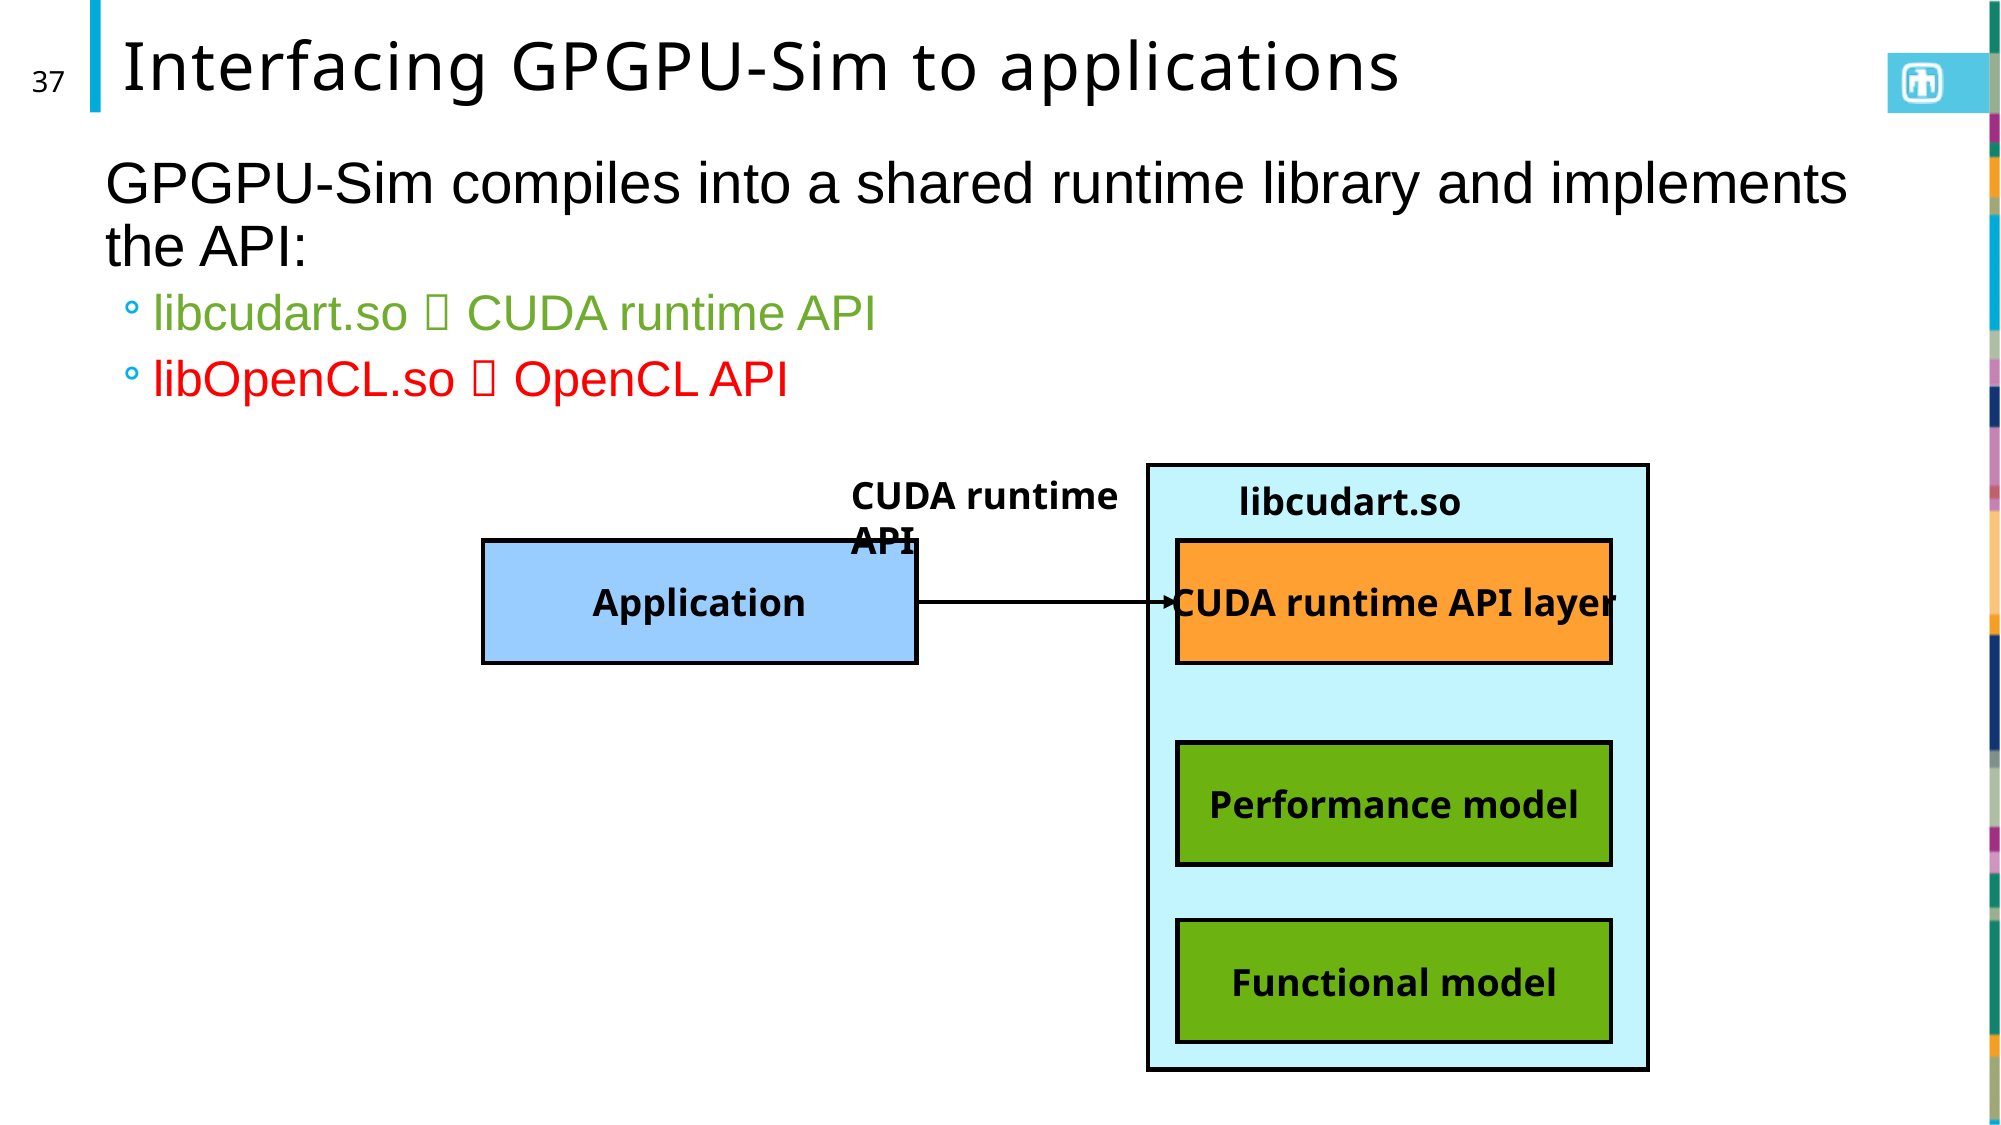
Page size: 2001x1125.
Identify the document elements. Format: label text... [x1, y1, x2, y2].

picture [1990, 1, 1999, 215]
text_box Functional model [1177, 919, 1611, 1043]
list GPGPU-Sim compiles into a shared runtime library and implements the API: libcudart.so  CUDA runtime API libOpenCL.so  OpenCL API [90, 145, 1906, 1028]
text_box CUDA runtime API layer [1177, 540, 1611, 664]
text_box CUDA runtime API [835, 464, 1185, 570]
text_box Application [483, 540, 917, 664]
text_box libcudart.so [1223, 470, 1573, 531]
picture [1901, 62, 1944, 104]
slide_number 37 [11, 53, 81, 113]
text_box Performance model [1177, 742, 1611, 865]
picture [1990, 330, 1999, 1120]
title Interfacing GPGPU-Sim to applications [108, 12, 1759, 127]
text_box CUDA API layer [1147, 1028, 1649, 1070]
